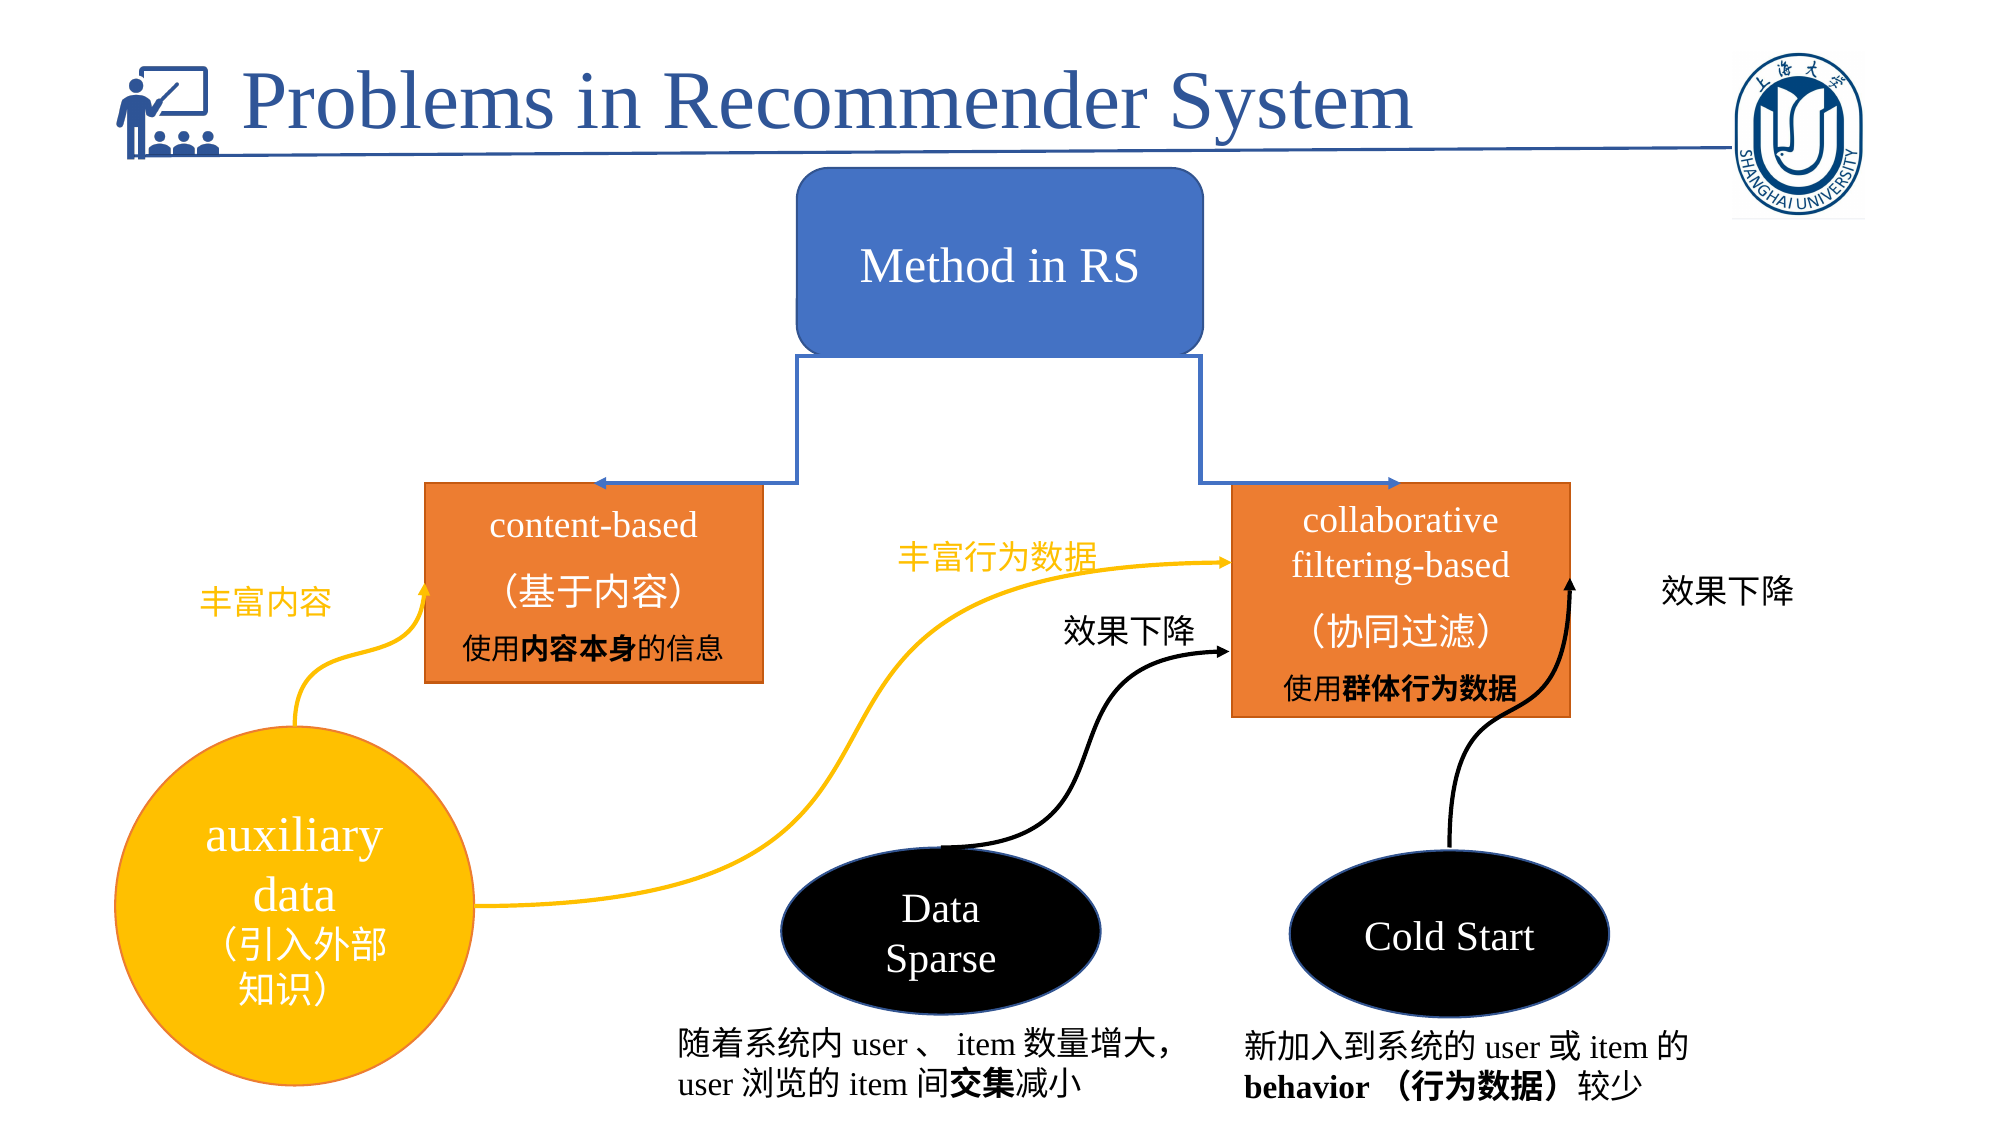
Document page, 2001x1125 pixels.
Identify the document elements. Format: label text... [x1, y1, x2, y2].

picture [1732, 51, 1865, 220]
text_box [115, 167, 1813, 1114]
text_box Problems in Recommender System [226, 37, 1587, 153]
picture [110, 54, 226, 170]
